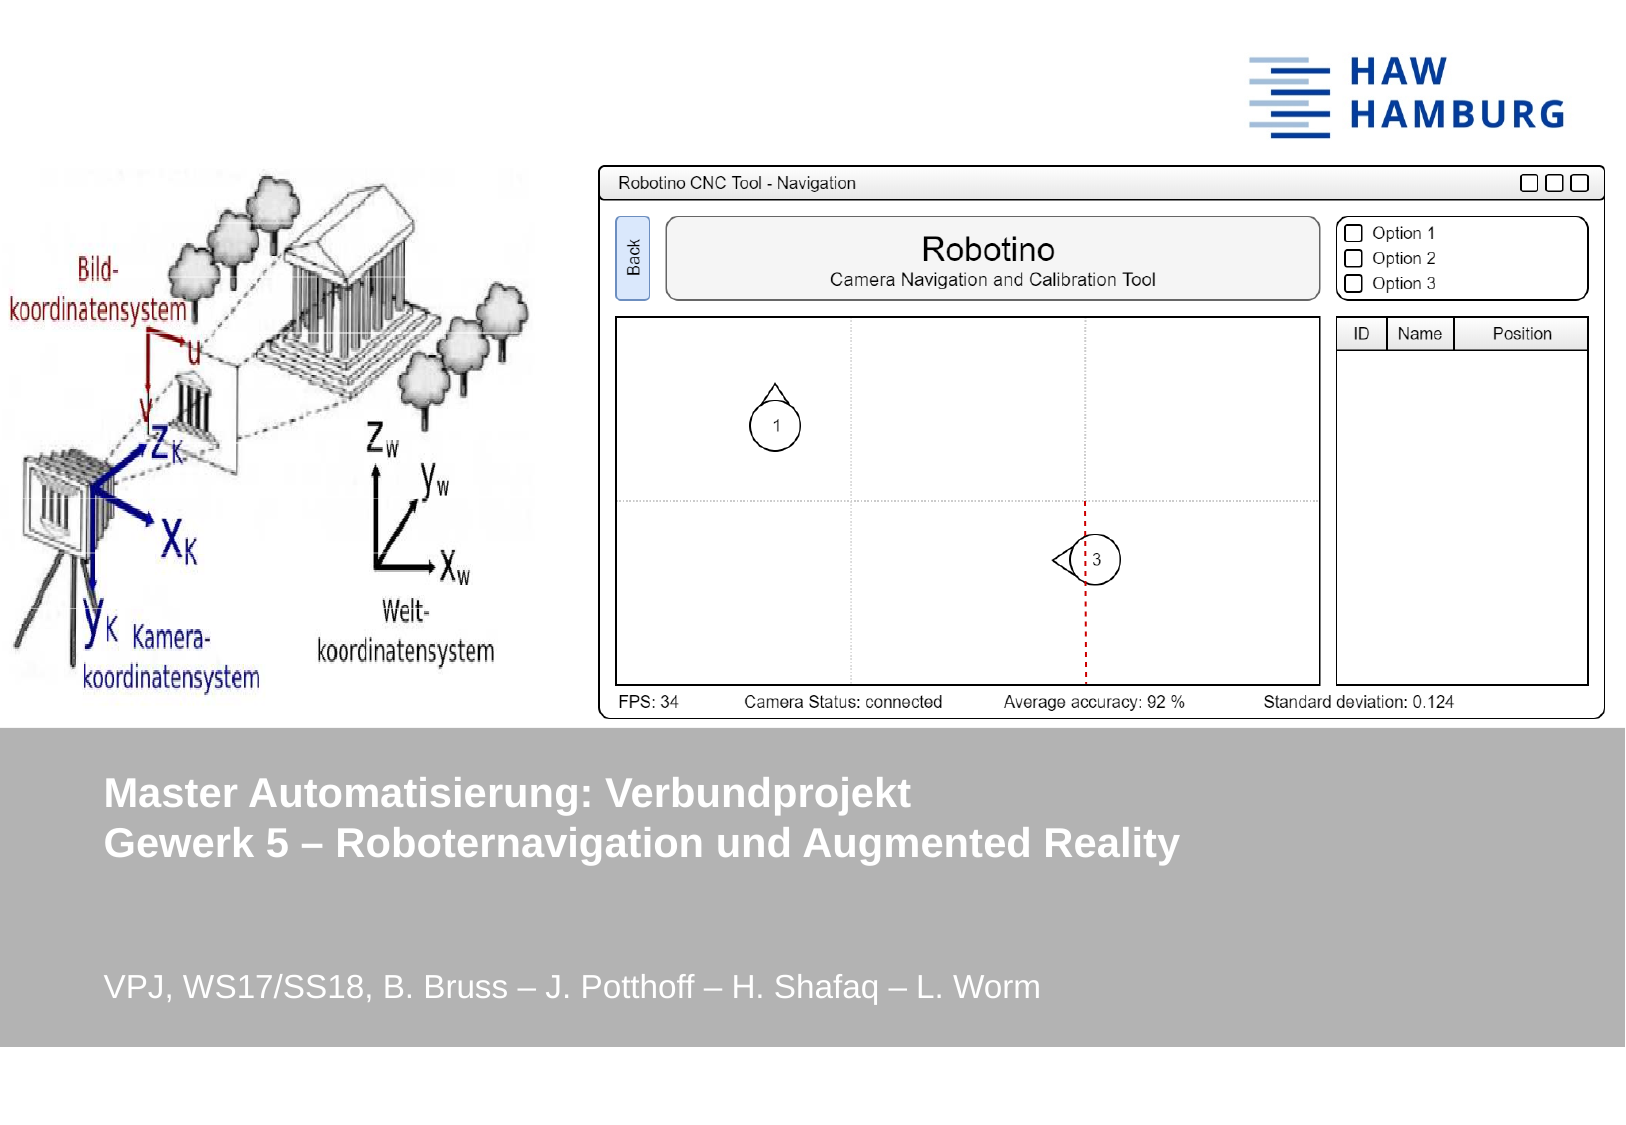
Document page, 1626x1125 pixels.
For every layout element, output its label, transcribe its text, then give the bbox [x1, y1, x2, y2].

picture [598, 30, 1605, 719]
picture [0, 164, 538, 720]
subtitle VPJ, WS17/SS18, B. Bruss – J. Potthoff – H. Shafaq – L. Worm [103, 933, 1528, 1007]
title Master Automatisierung: Verbundprojekt Gewerk 5 – Roboternavigation und Augmented Reality [103, 765, 1493, 872]
